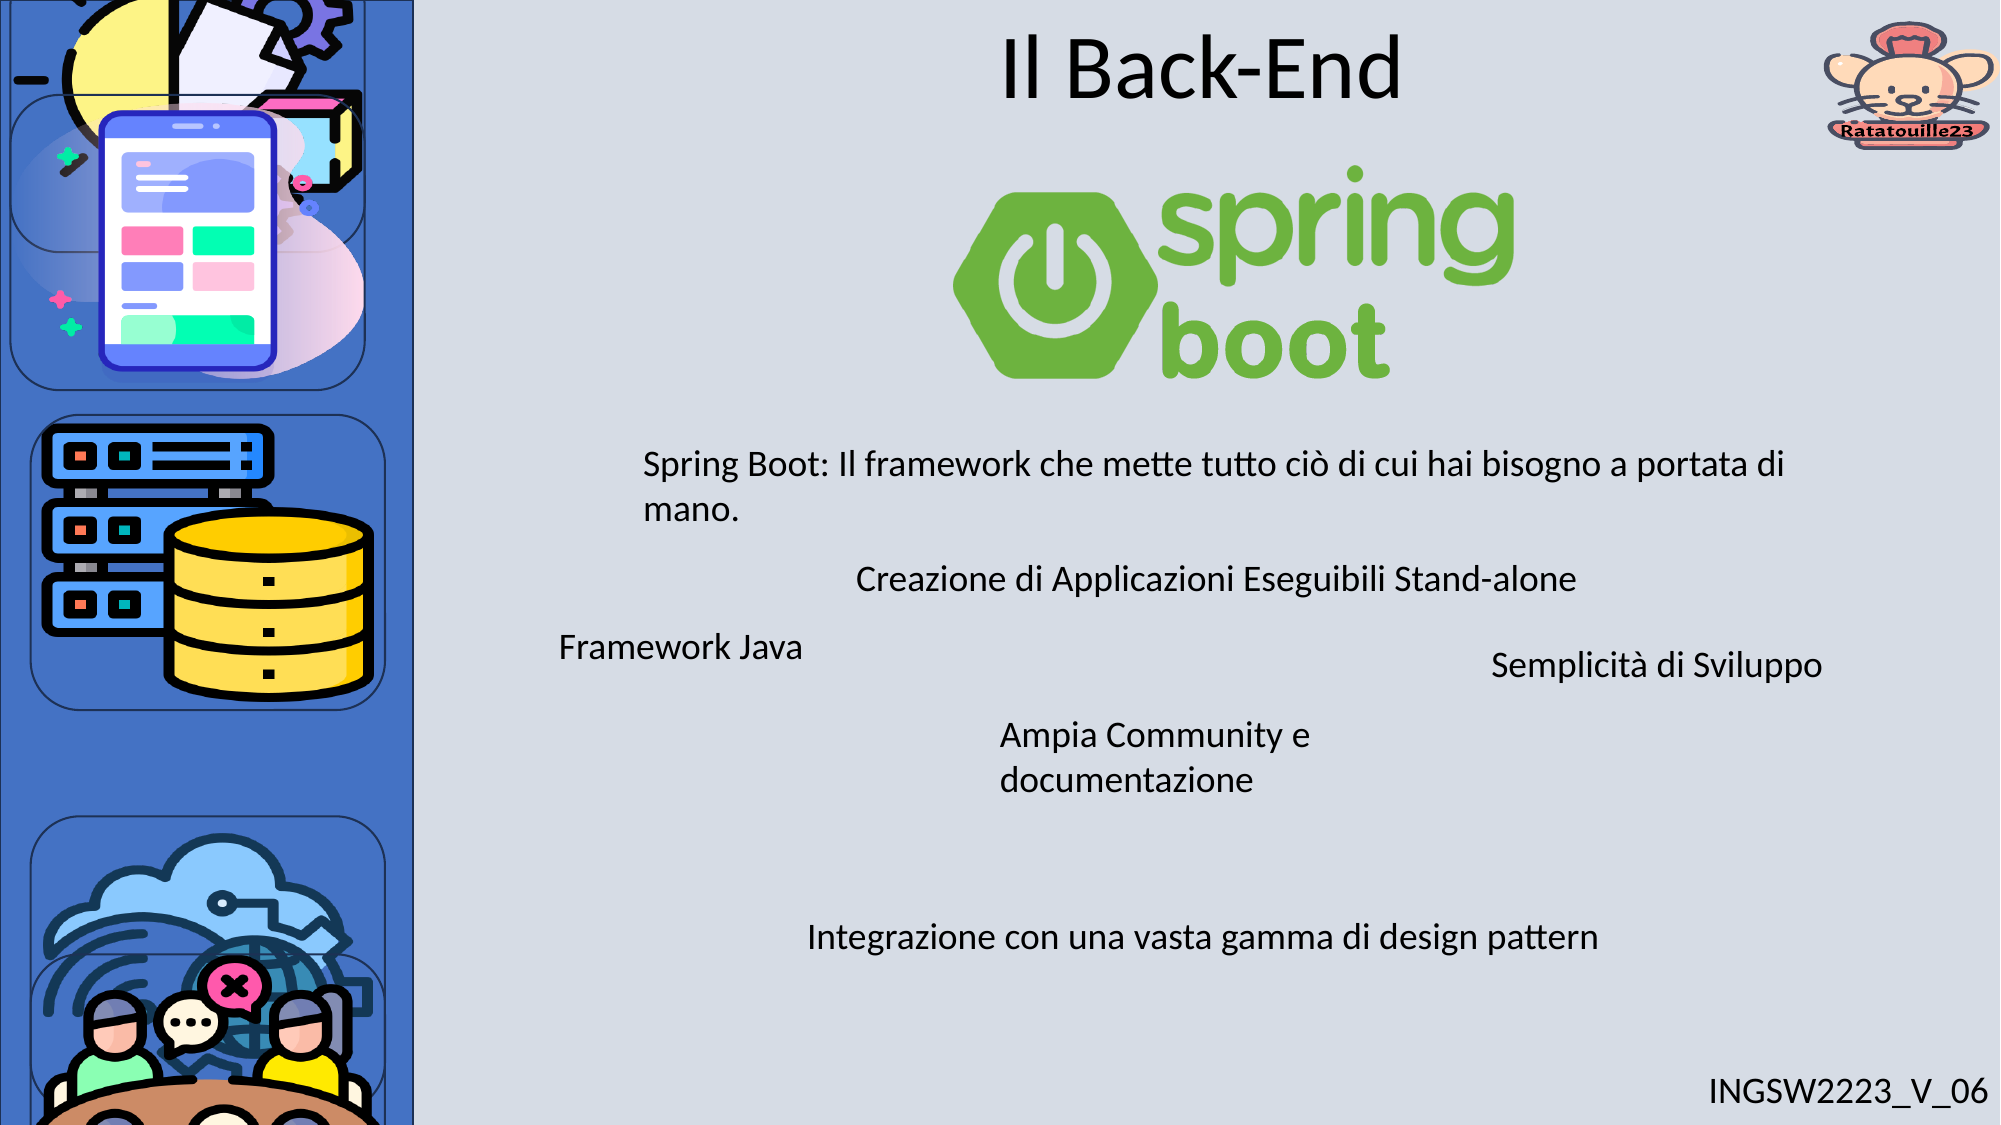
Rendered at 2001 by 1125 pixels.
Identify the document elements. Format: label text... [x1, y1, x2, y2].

text_box Creazione di Applicazioni Eseguibili Stand-alone [841, 546, 1639, 607]
text_box [29, 953, 386, 1125]
text_box Il Back-End [985, 0, 1434, 125]
text_box Semplicità di Sviluppo [1476, 632, 1879, 693]
text_box [0, 0, 414, 1125]
text_box Ampia Community e documentazione [985, 703, 1333, 808]
text_box [9, 0, 366, 136]
text_box INGSW2223_V_06 [1693, 1058, 2000, 1118]
text_box Integrazione con una vasta gamma di design pattern [792, 904, 1808, 965]
text_box Framework Java [544, 614, 831, 675]
text_box [29, 815, 386, 997]
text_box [1823, 21, 2000, 150]
text_box [9, 93, 366, 392]
text_box [29, 413, 387, 712]
text_box Spring Boot: Il framework che mette tutto ciò di cui hai bisogno a portata di mano. [628, 431, 1846, 537]
picture [947, 133, 1523, 436]
